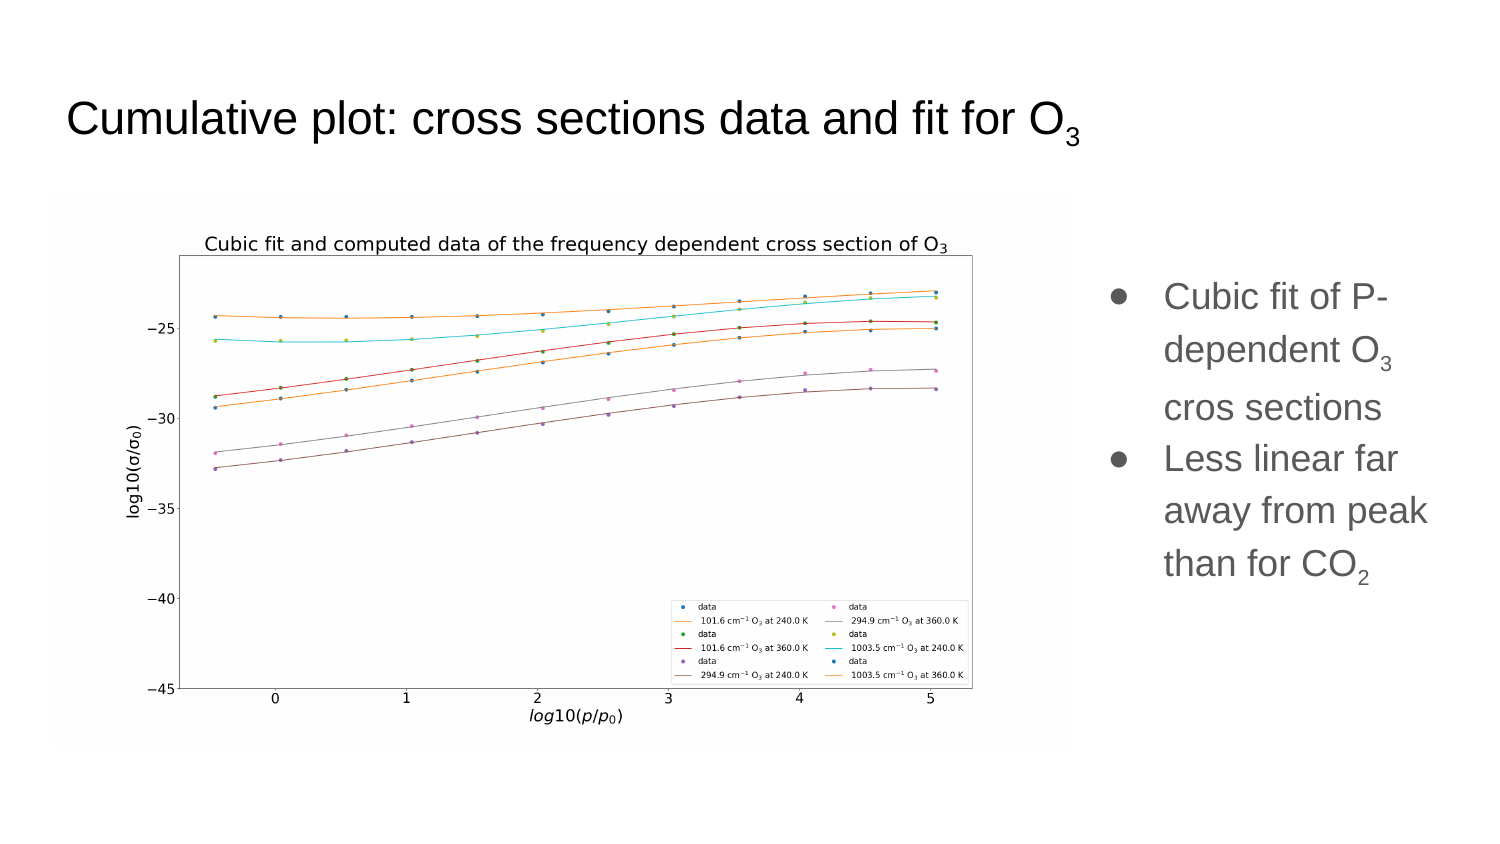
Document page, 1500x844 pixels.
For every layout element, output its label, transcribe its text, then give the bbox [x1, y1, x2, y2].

title Cumulative plot: cross sections data and fit for O3 [51, 72, 1449, 167]
list Cubic fit of P-dependent O3 cros sections Less linear far away from peak than for CO2 [1079, 250, 1449, 750]
picture [50, 188, 1075, 750]
